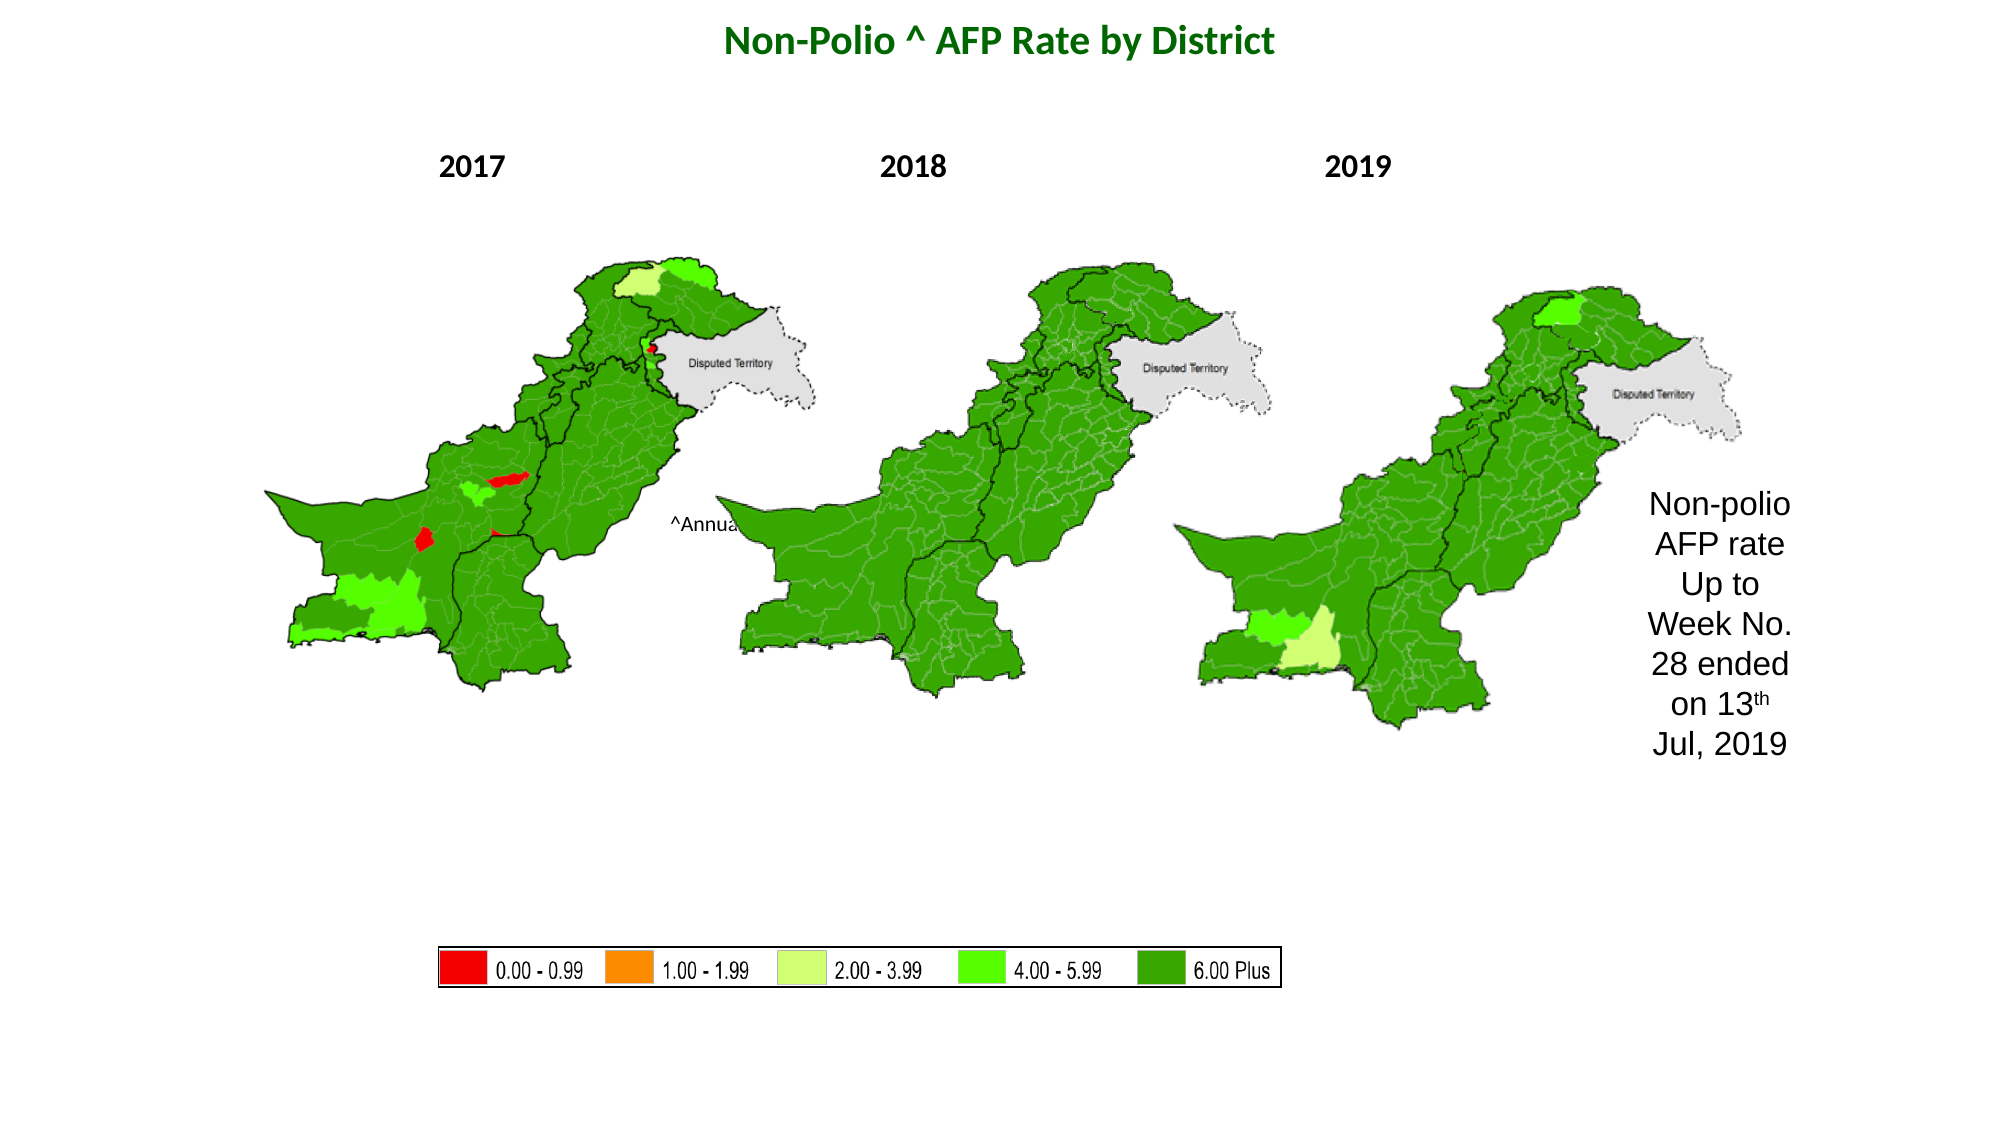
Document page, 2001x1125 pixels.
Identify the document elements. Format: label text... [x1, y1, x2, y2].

text_box 2018 [865, 137, 963, 192]
text_box 2019 [1309, 137, 1407, 192]
picture [439, 947, 1281, 987]
text_box Non-Polio ^ AFP Rate by District [437, 5, 1563, 71]
text_box 2017 [424, 137, 521, 192]
picture [237, 232, 1748, 736]
text_box Non-polio AFP rate Up to Week No. 28 ended on 13th Jul, 2019 [1625, 475, 1815, 770]
